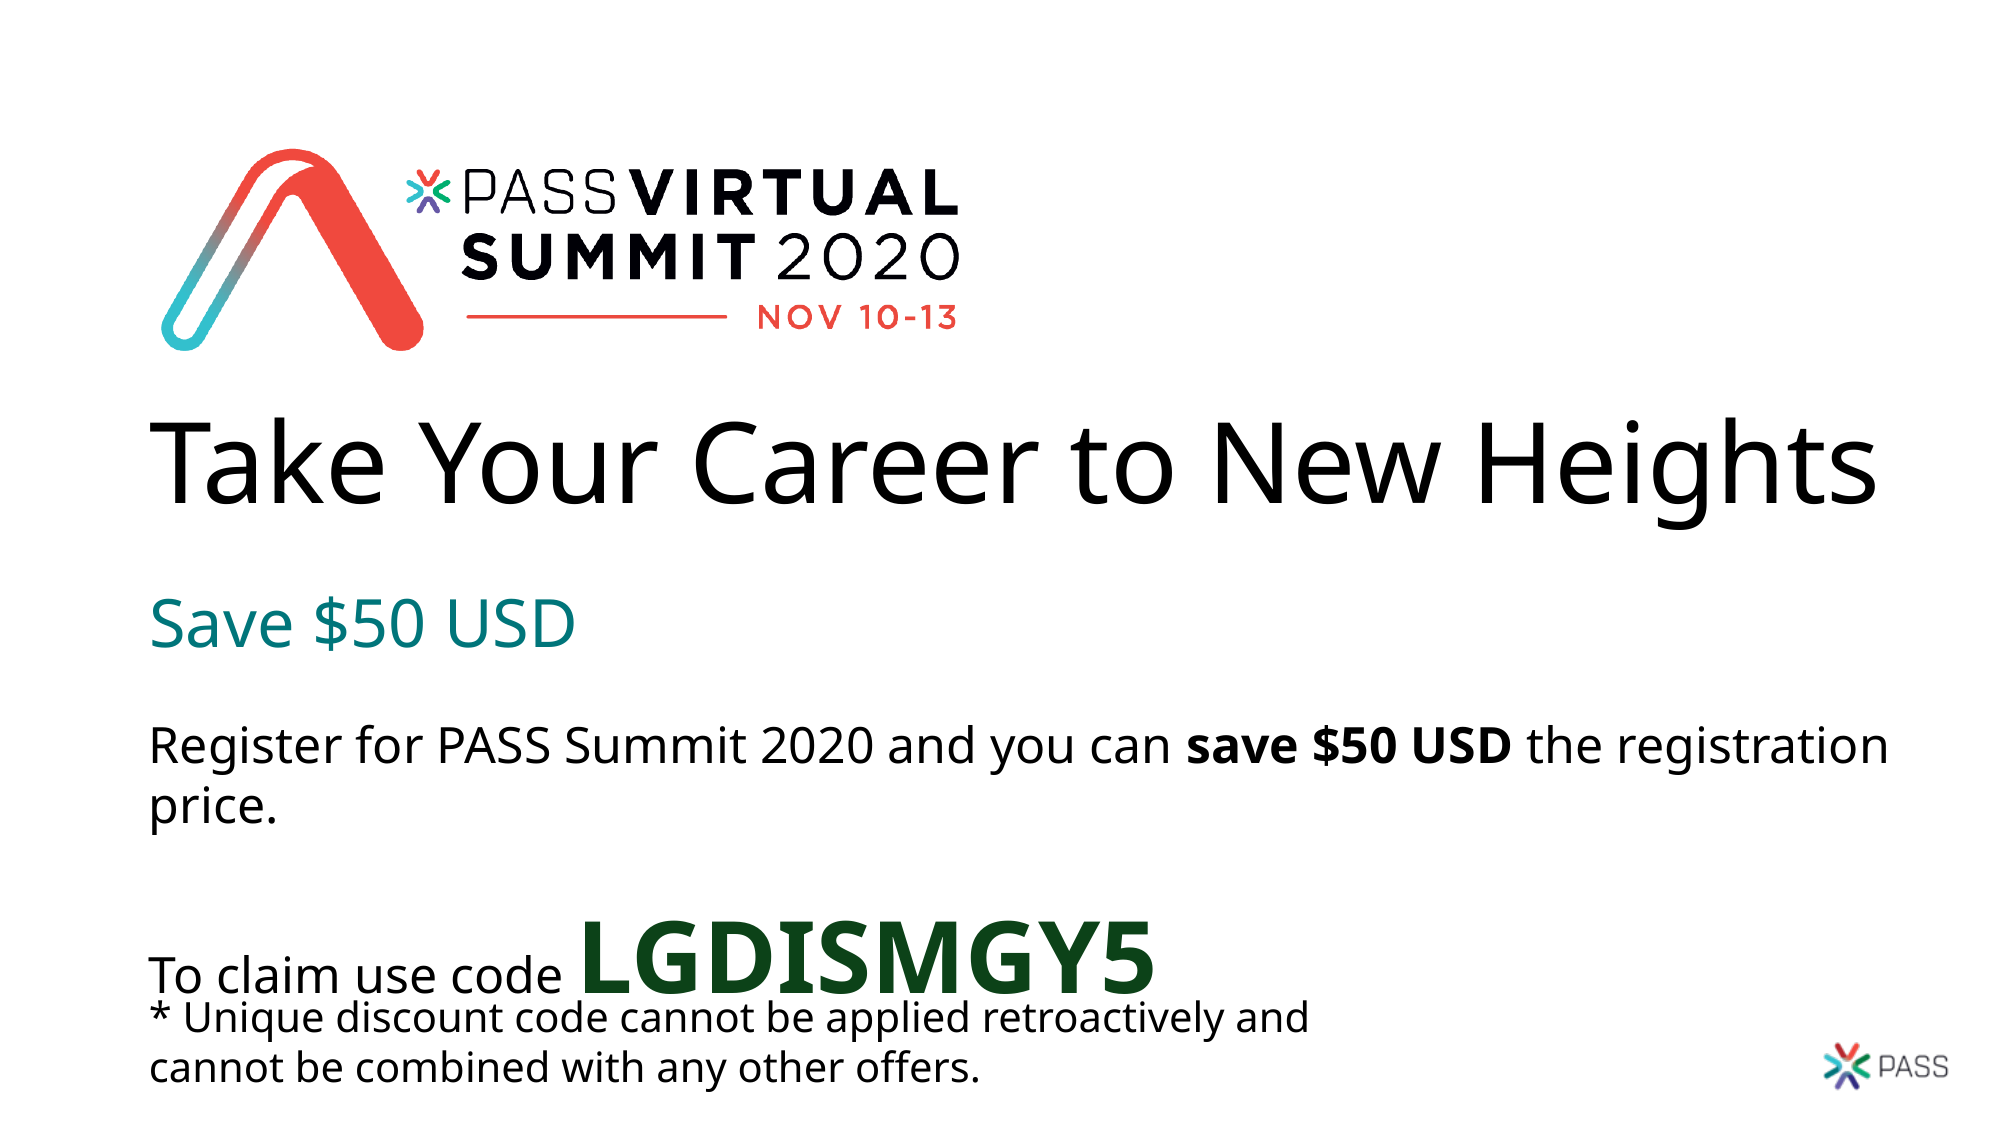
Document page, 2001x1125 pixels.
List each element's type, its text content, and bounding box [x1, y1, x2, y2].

picture [131, 121, 991, 380]
text_box * Unique discount code cannot be applied retroactively and cannot be combined with any other offers. [134, 983, 1414, 1099]
text_box Take Your Career to New Heights [134, 379, 2000, 536]
text_box Save $50 USD [134, 588, 1281, 653]
picture [1822, 1040, 1950, 1093]
text_box Register for PASS Summit 2020 and you can save $50 USD the registration price. To claim use code LGDISMGY5 [134, 706, 2000, 1021]
